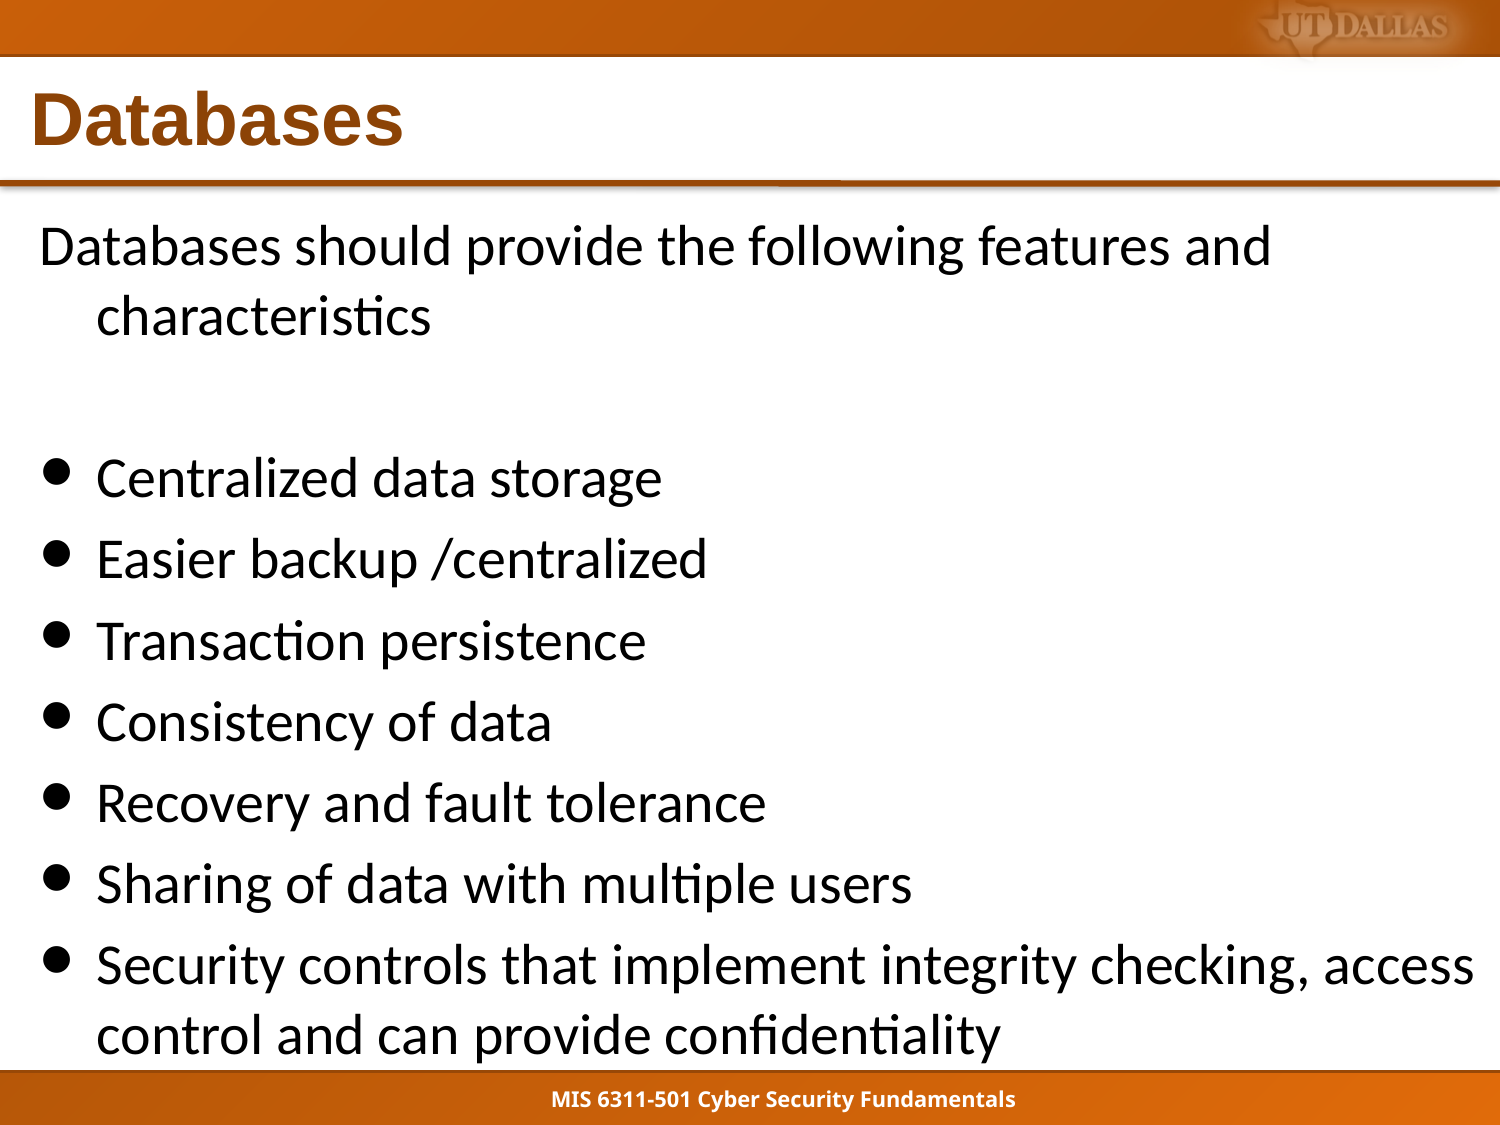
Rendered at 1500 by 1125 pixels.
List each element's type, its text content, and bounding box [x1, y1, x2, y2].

title Databases [0, 64, 1500, 178]
list Databases should provide the following features and characteristics Centralized data storage Easier backup /centralized Transaction persistence Consistency of data Recovery and fault tolerance Sharing of data with multiple users Security controls that implement integrity checking, access control and can provide confidentiality [24, 199, 1500, 1077]
picture [1218, 0, 1500, 64]
